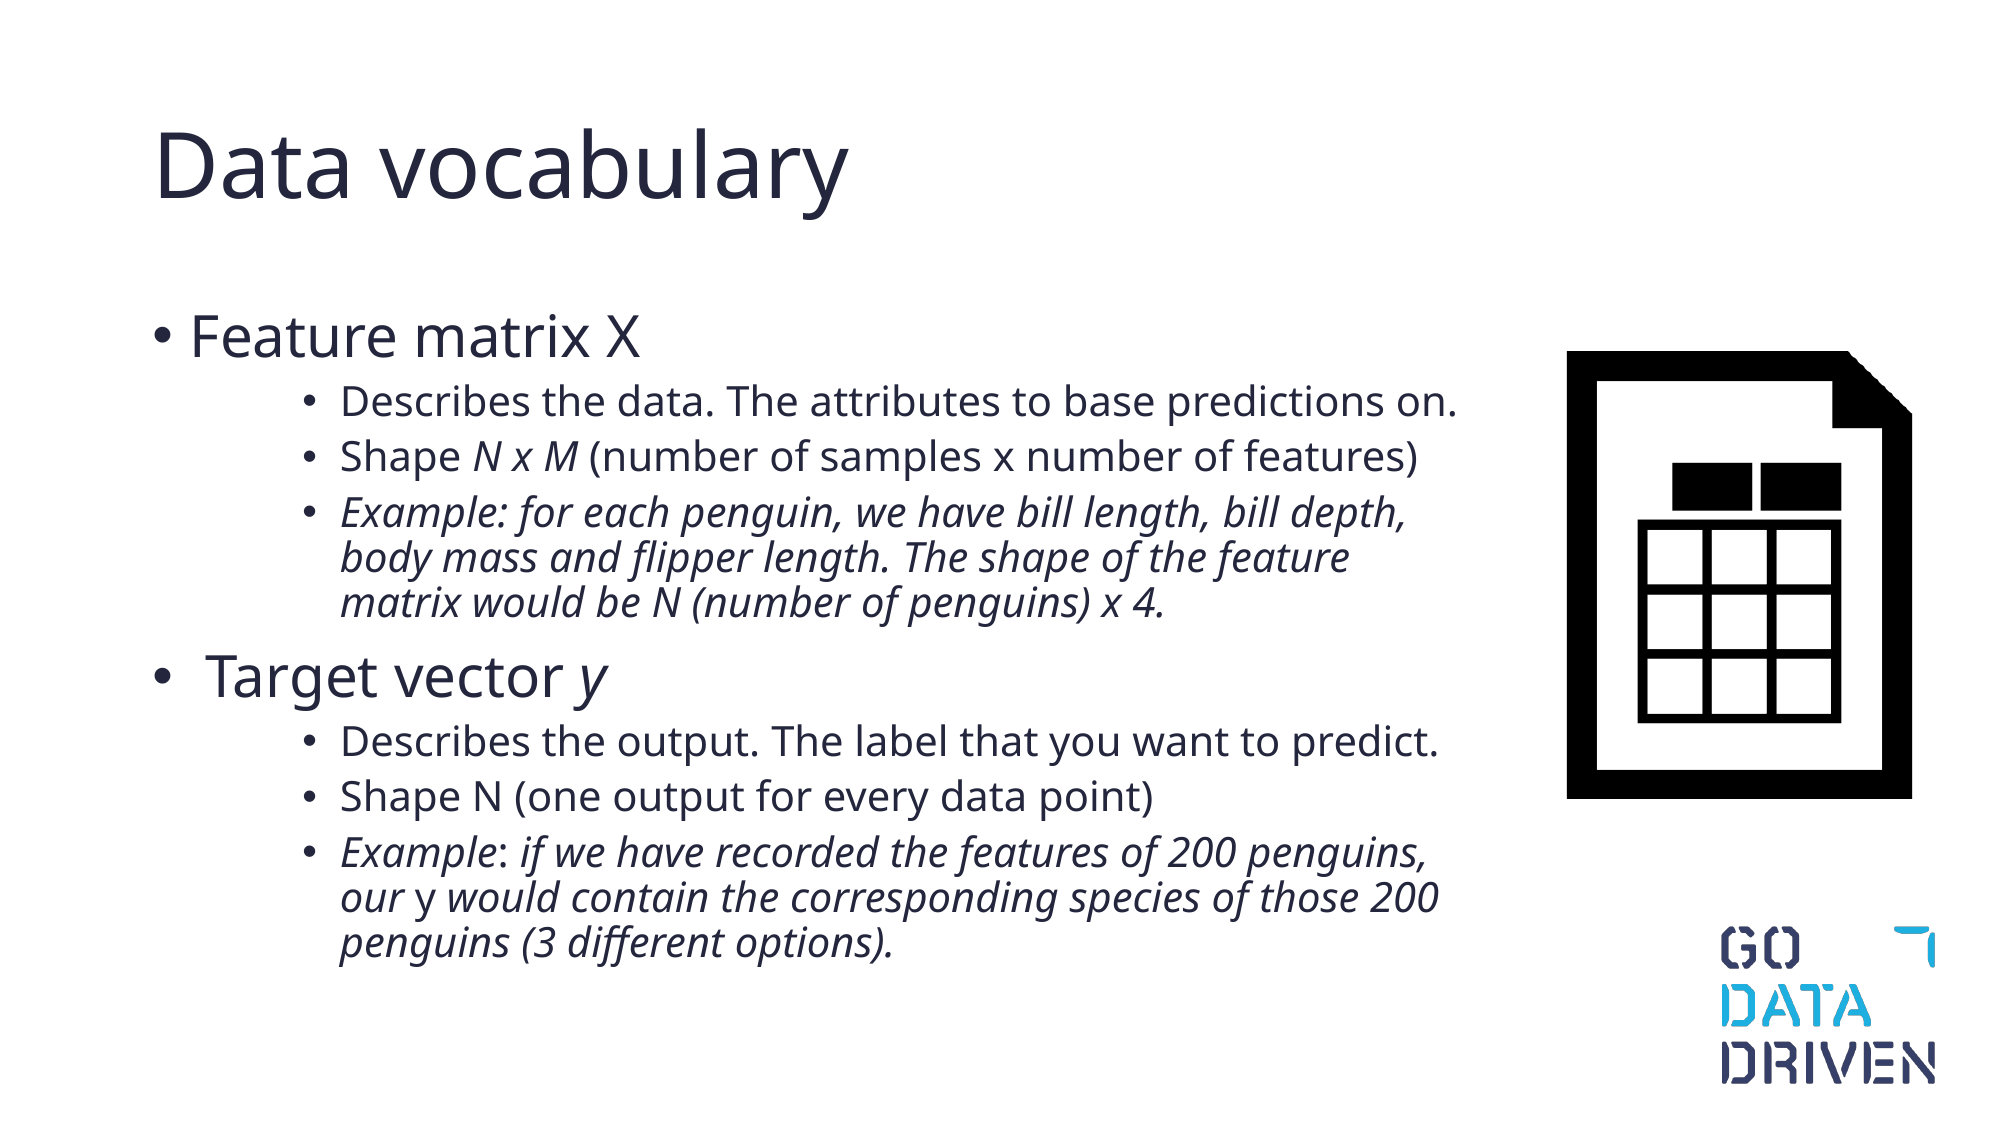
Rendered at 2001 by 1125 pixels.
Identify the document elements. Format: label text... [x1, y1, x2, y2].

picture [1515, 351, 1963, 799]
picture [1721, 926, 1935, 1084]
title Data vocabulary [137, 59, 1863, 278]
list Feature matrix X Describes the data. The attributes to base predictions on. Shape N x M (number of samples x number of features) Example: for each penguin, we have bill length, bill depth, body mass and flipper length. The shape of the feature matrix would be N (number of penguins) x 4. Target vector y Describes the output. The label that you want to predict. Shape N (one output for every data point) Example: if we have recorded the features of 200 penguins, our y would contain the corresponding species of those 200 penguins (3 different options). [137, 299, 1488, 1014]
